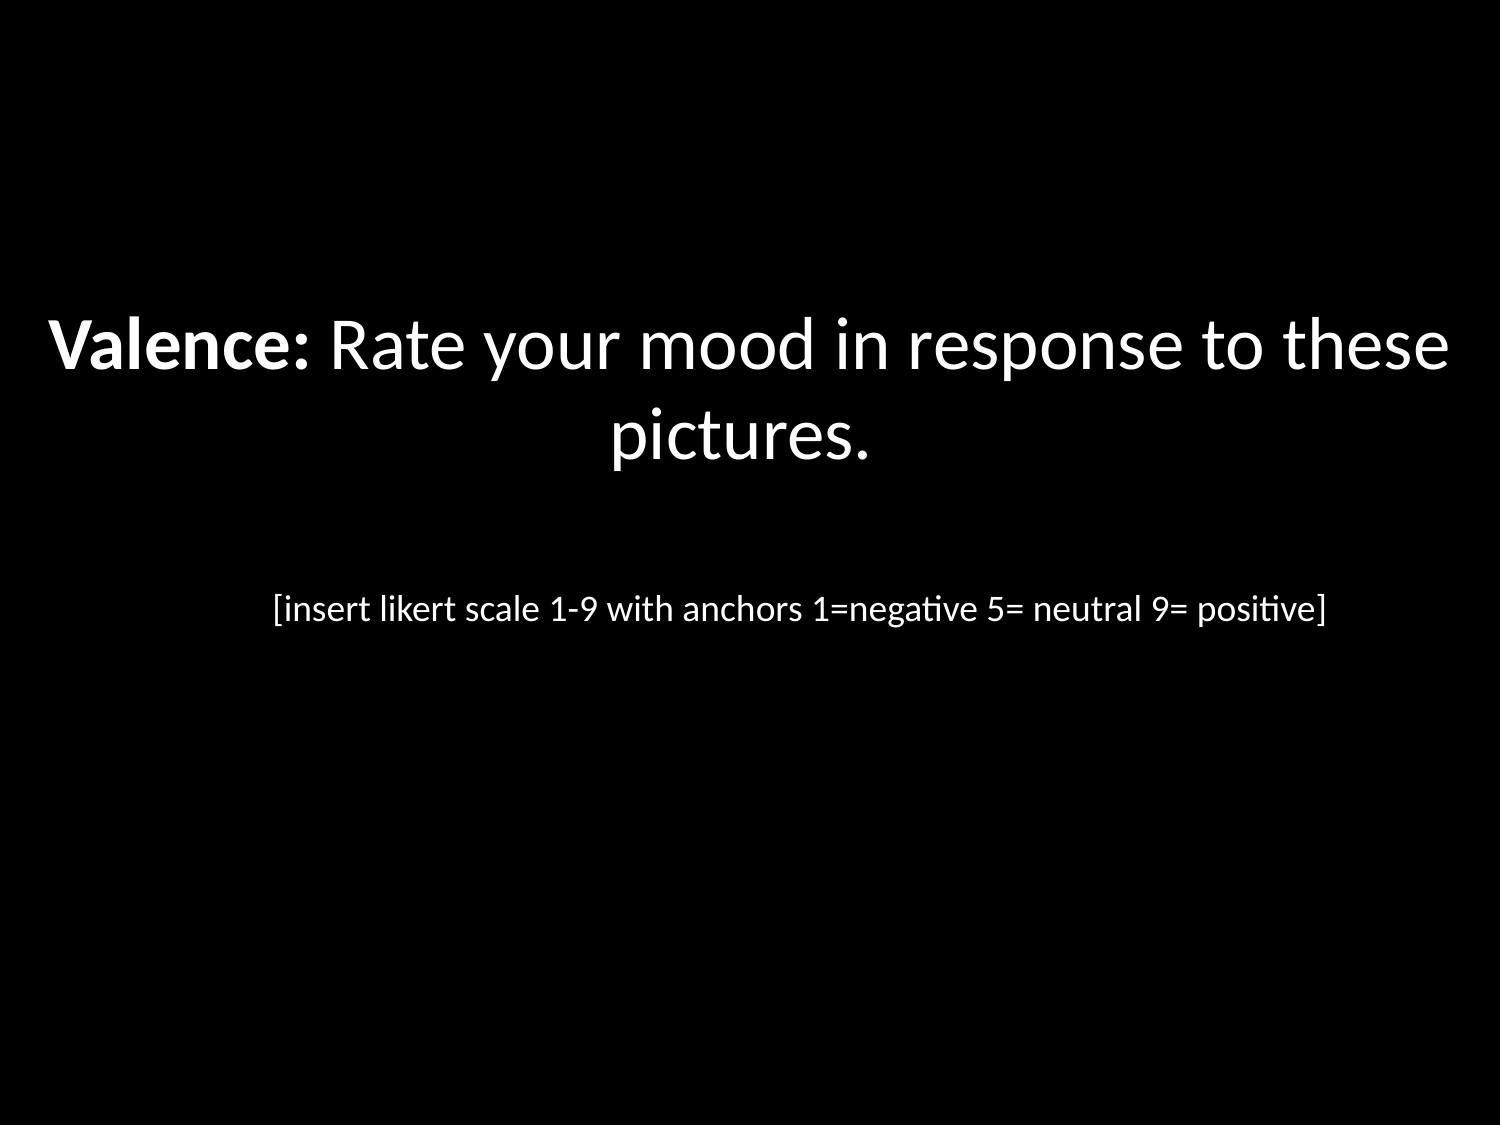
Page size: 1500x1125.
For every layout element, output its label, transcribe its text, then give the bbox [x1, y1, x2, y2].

text_box Valence: Rate your mood in response to these pictures. [0, 286, 1500, 782]
text_box [insert likert scale 1-9 with anchors 1=negative 5= neutral 9= positive] [247, 576, 1354, 637]
